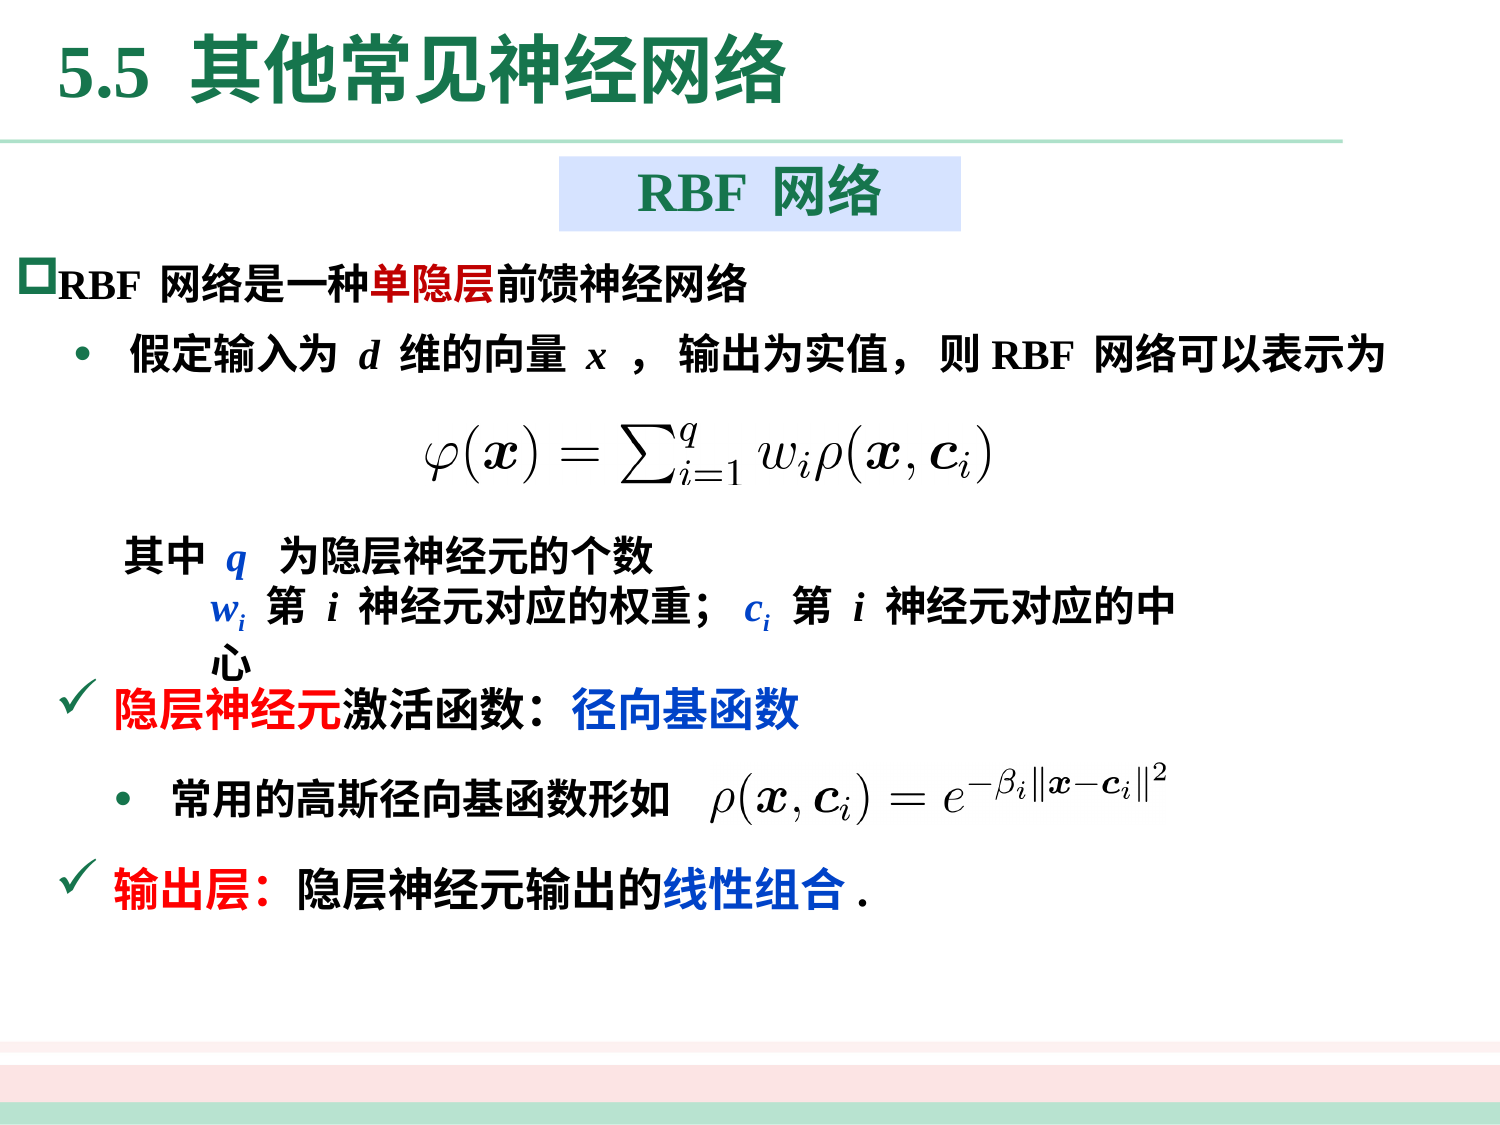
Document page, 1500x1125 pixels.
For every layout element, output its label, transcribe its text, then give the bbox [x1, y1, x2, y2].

text_box 其中 q 为隐层神经元的个数 wi 第 i 神经元对应的权重；ci 第 i 神经元对应的中心 [108, 522, 1223, 695]
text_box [707, 757, 1168, 830]
title 5.5 其他常见神经网络 [42, 8, 1223, 138]
picture [0, 0, 1500, 1125]
list RBF 网络 [559, 156, 961, 232]
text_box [423, 418, 993, 488]
text_box 隐层神经元激活函数：径向基函数 常用的高斯径向基函数形如 输出层：隐层神经元输出的线性组合. [0, 673, 914, 923]
list RBF 网络是一种单隐层前馈神经网络 假定输入为 d 维的向量 x ， 输出为实值， 则RBF 网络可以表示为 [0, 250, 1460, 424]
